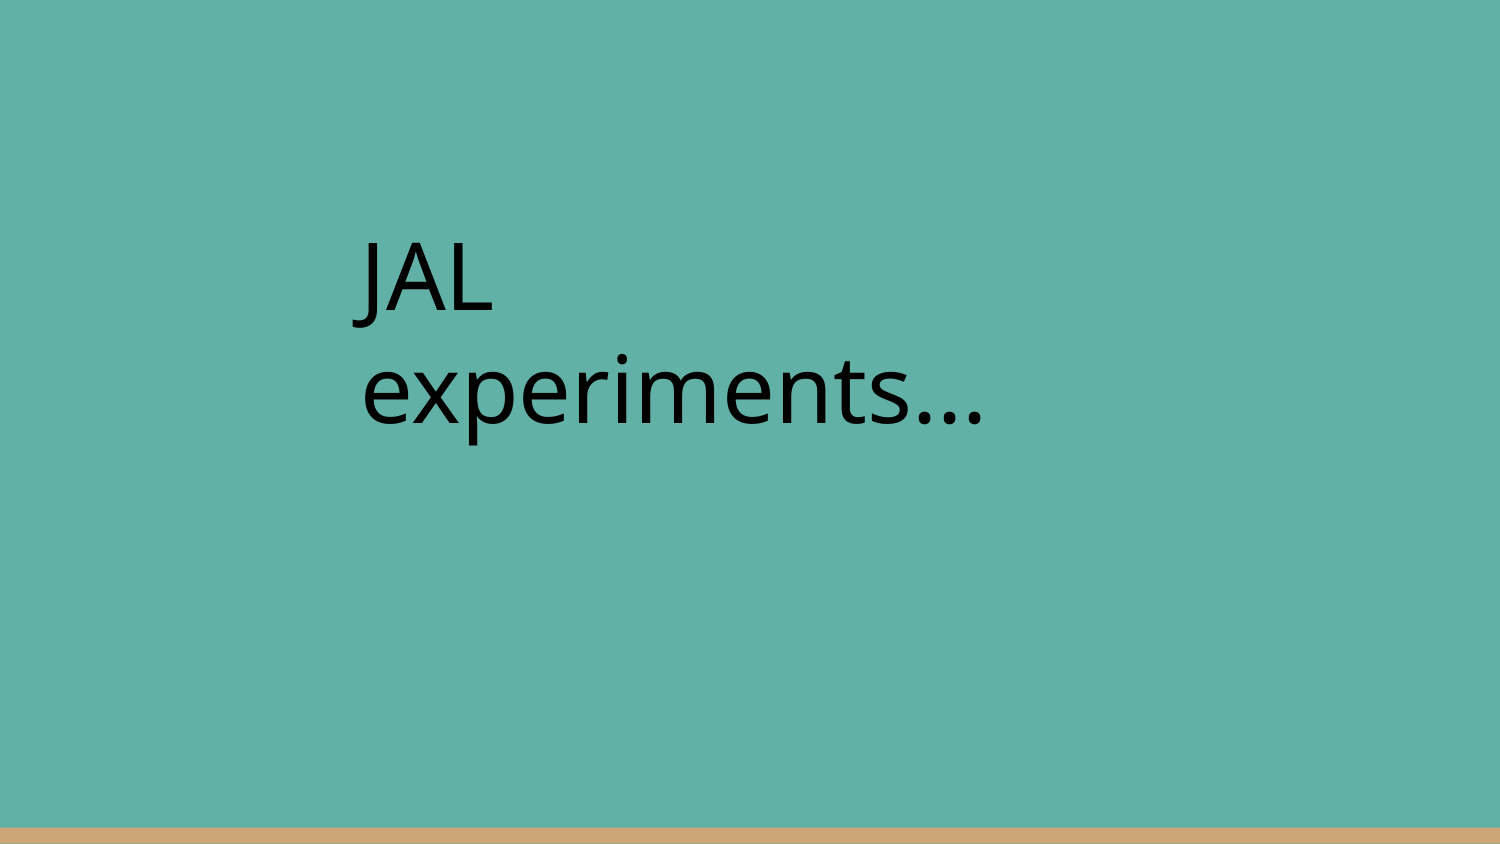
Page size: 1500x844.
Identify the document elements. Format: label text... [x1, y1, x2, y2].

title JAL experiments... [345, 279, 1155, 458]
